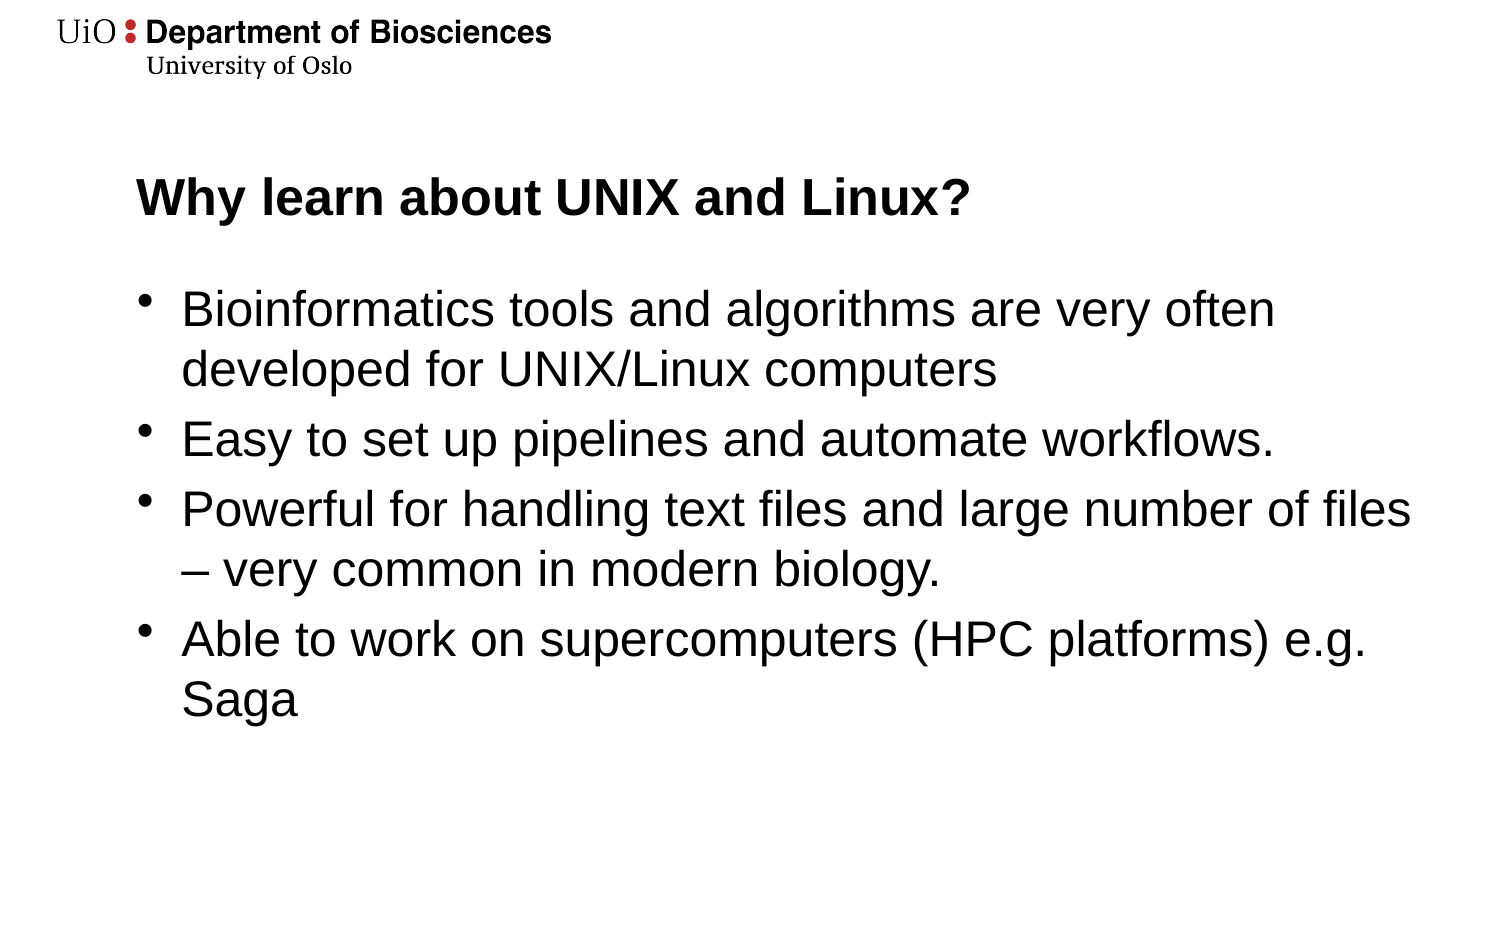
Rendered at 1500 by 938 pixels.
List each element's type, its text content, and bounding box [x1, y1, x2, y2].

list Bioinformatics tools and algorithms are very often developed for UNIX/Linux computers Easy to set up pipelines and automate workflows. Powerful for handling text files and large number of files – very common in modern biology. Able to work on supercomputers (HPC platforms) e.g. Saga [125, 270, 1425, 834]
title Why learn about UNIX and Linux? [125, 116, 1425, 270]
picture [57, 19, 551, 79]
